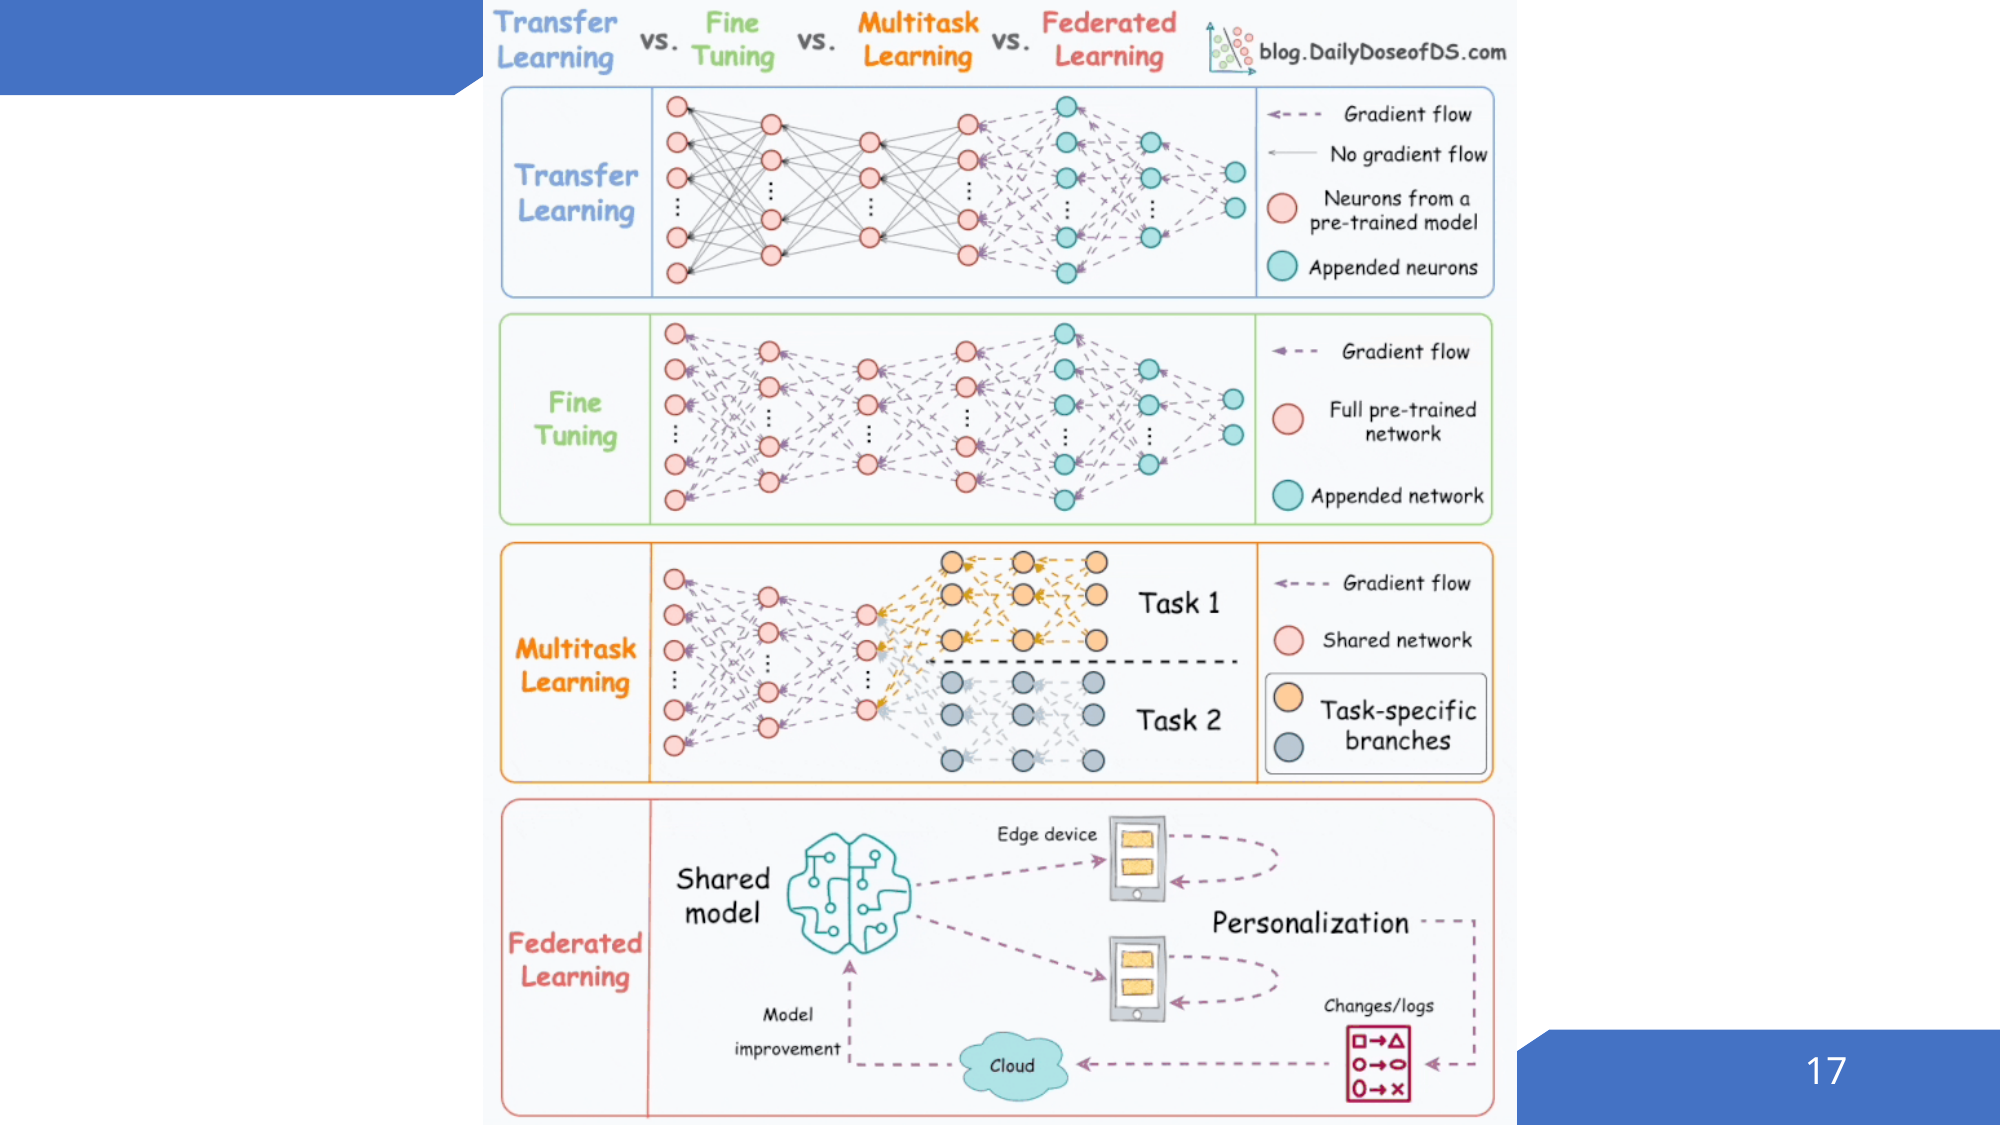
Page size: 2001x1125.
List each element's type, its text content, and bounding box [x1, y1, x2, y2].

picture [482, 0, 1517, 1125]
slide_number 17 [1517, 1042, 1863, 1103]
text_box [0, 0, 482, 97]
text_box [1517, 1028, 2000, 1125]
